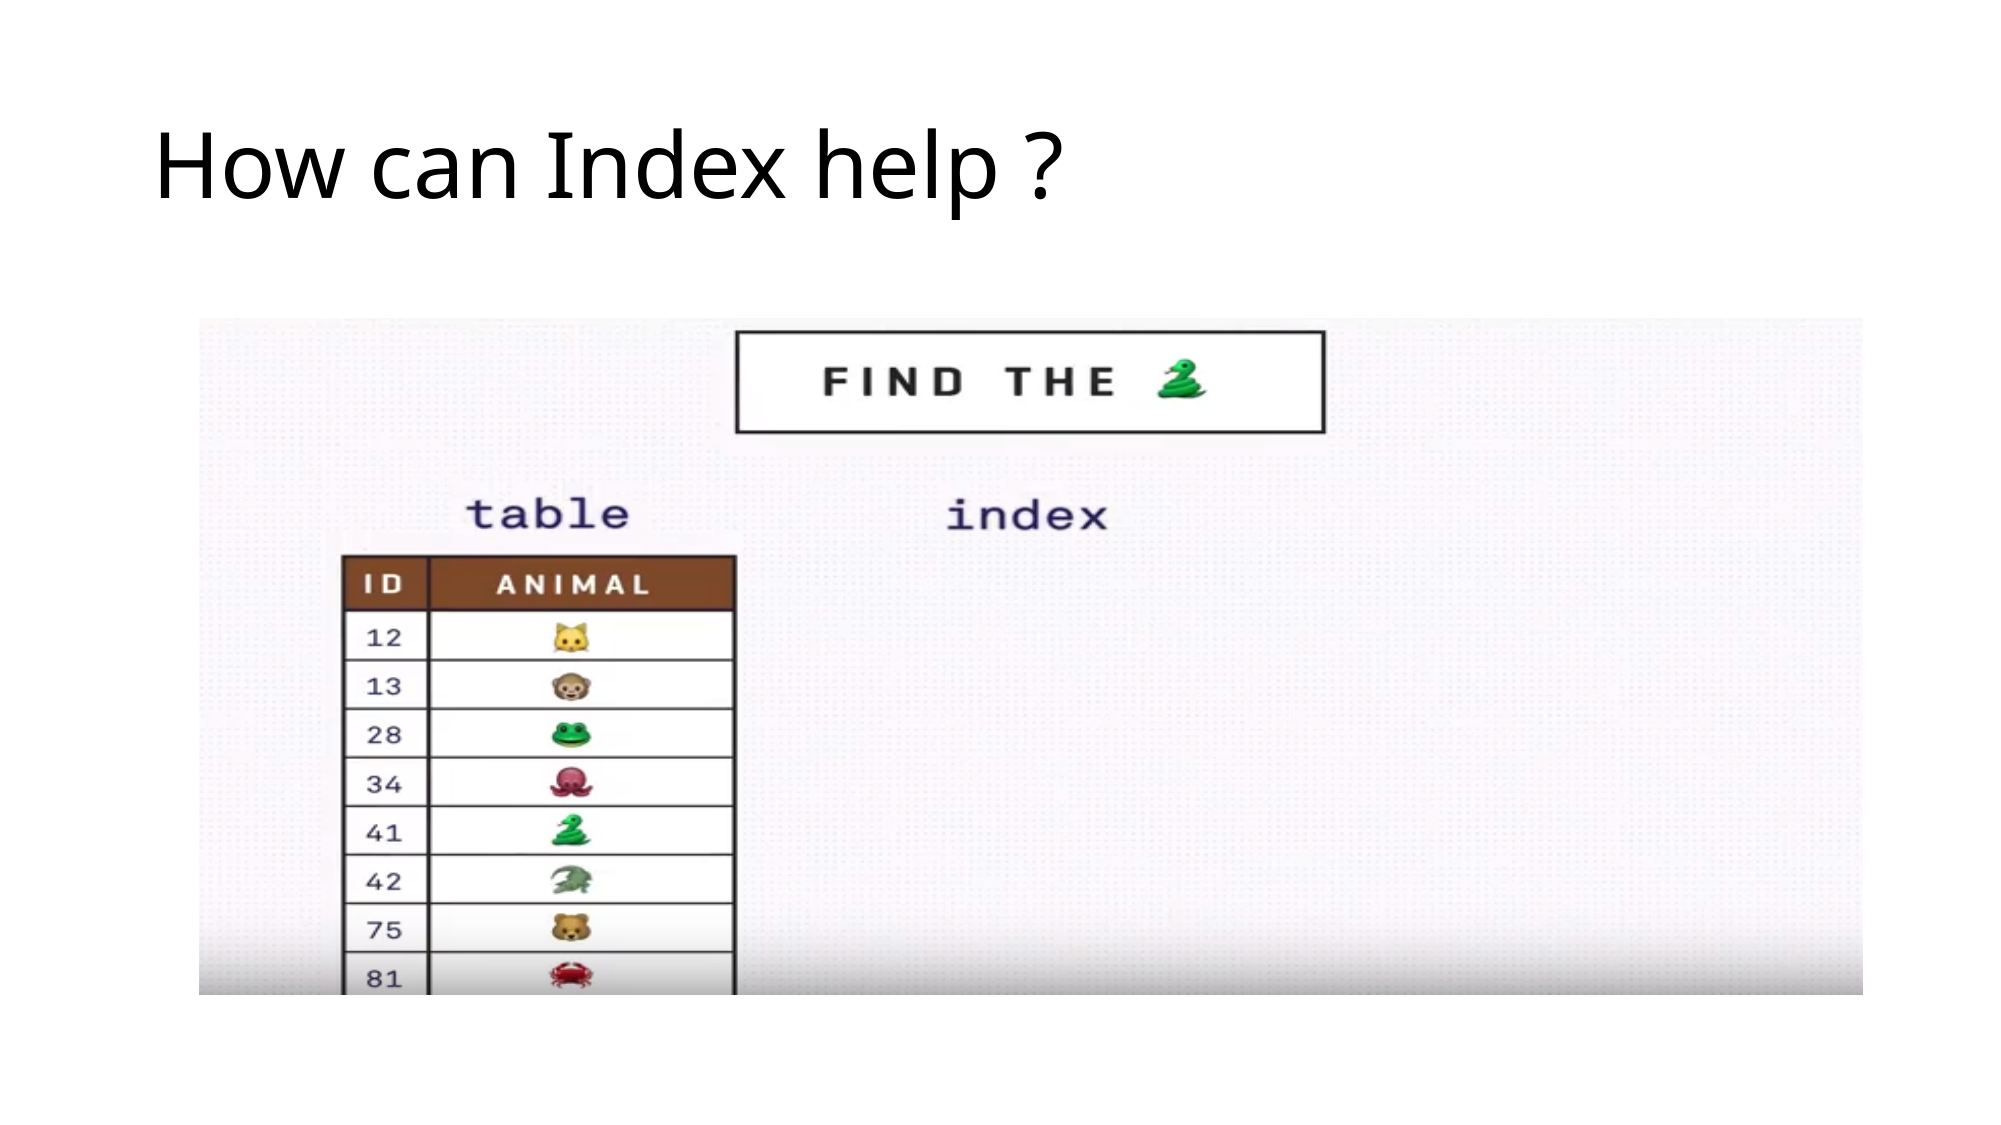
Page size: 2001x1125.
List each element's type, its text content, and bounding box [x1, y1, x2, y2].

title How can Index help ? [137, 59, 1863, 278]
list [199, 317, 1863, 995]
